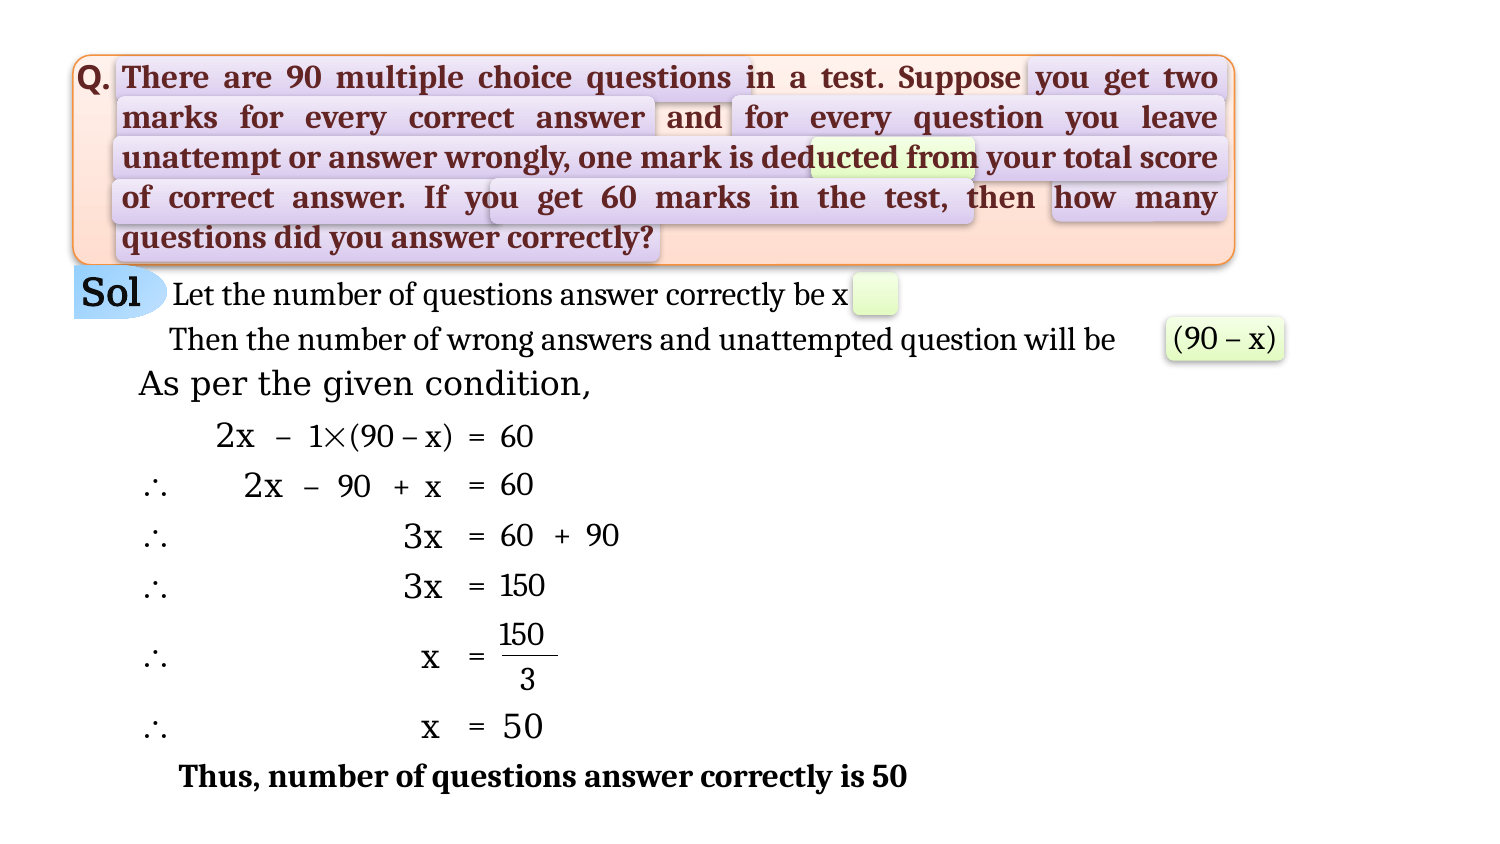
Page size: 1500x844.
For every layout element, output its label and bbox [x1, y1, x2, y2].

text_box [126, 456, 189, 612]
text_box [61, 47, 1306, 802]
text_box [126, 627, 189, 682]
